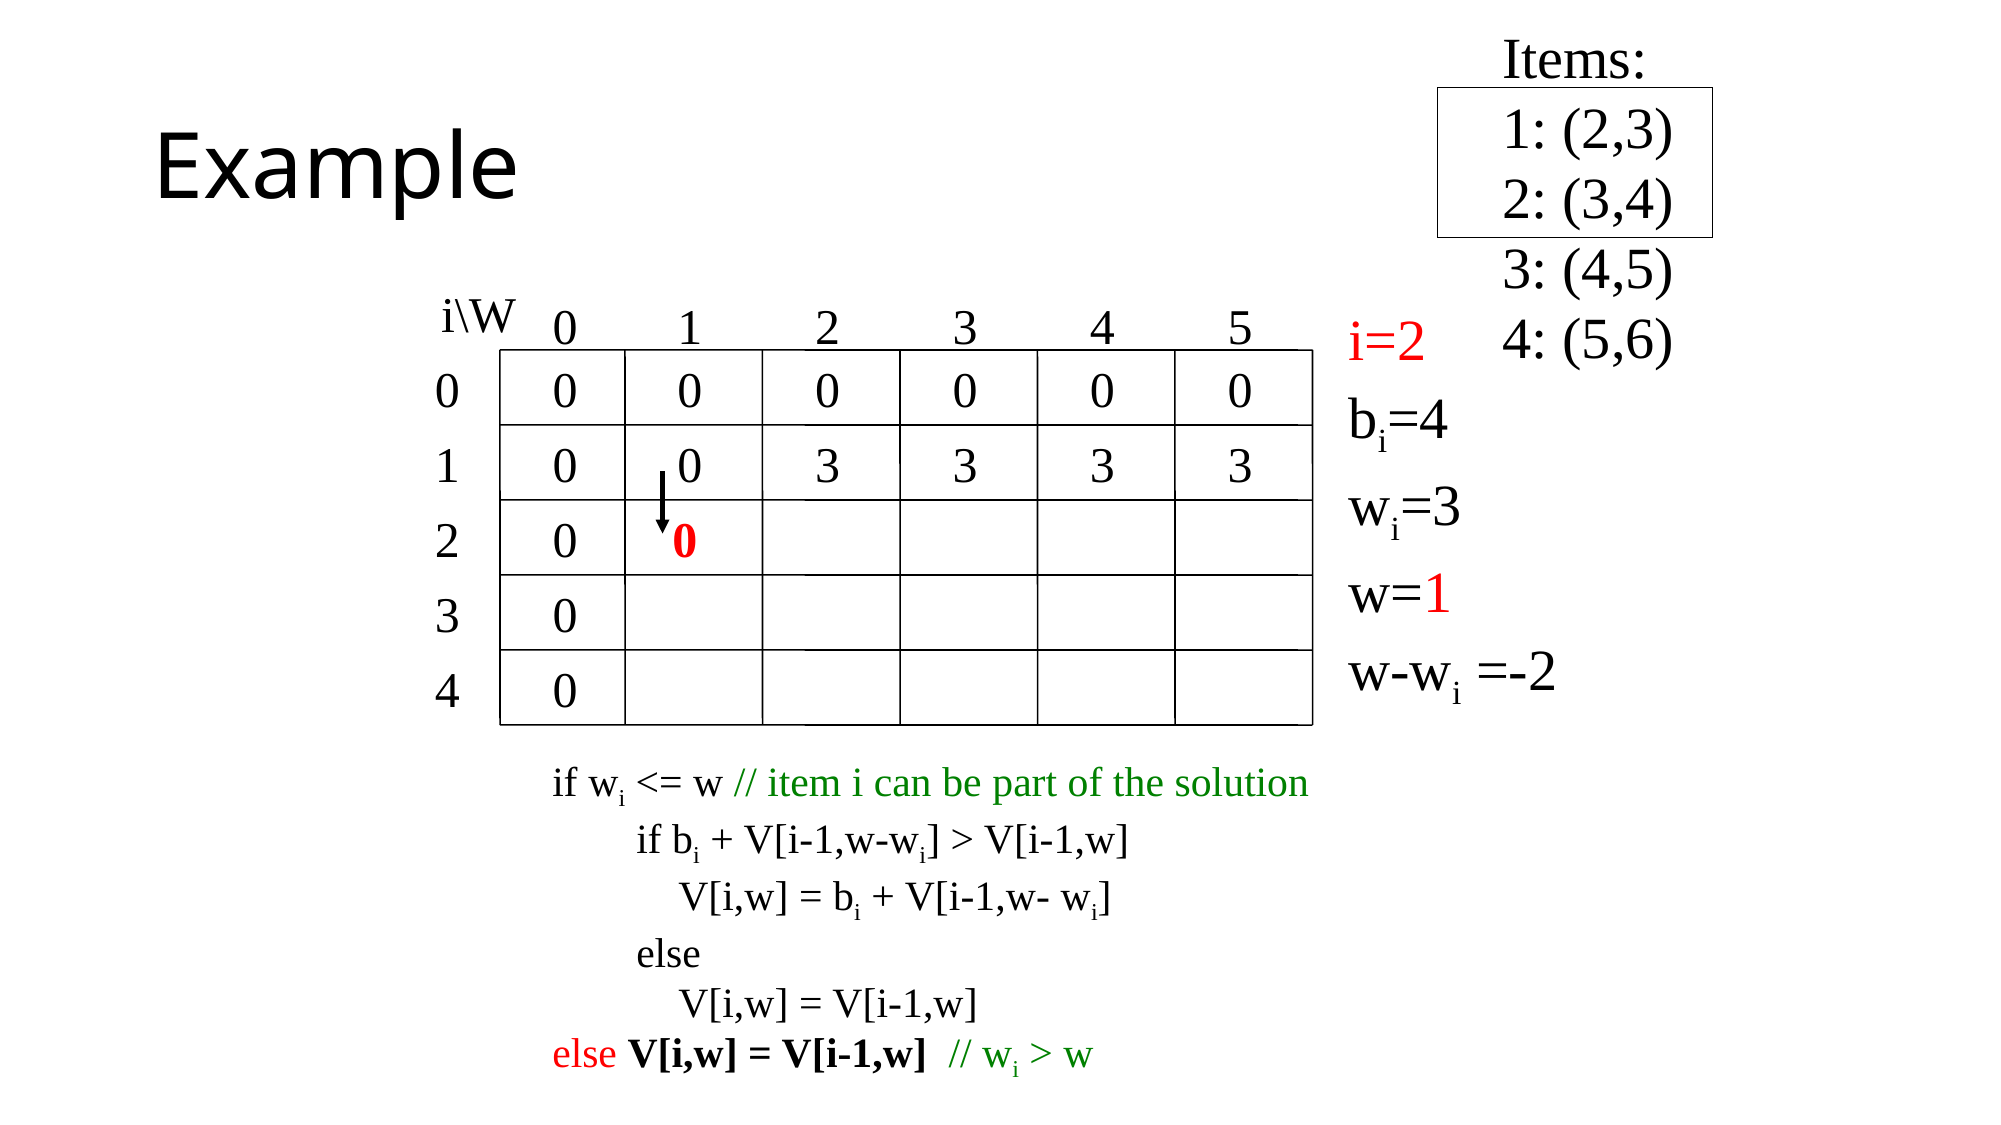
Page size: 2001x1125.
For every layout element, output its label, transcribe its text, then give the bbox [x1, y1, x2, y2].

text_box Items: 1: (2,3) 2: (3,4) 3: (4,5) 4: (5,6) [1487, 12, 1704, 59]
text_box i=2 bi=4 wi=3 w=1 w-wi =-2 [1333, 287, 1575, 719]
text_box Items: 1: (2,3) 2: (3,4) 3: (4,5) 4: (5,6) [1487, 278, 1704, 378]
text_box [419, 274, 1313, 725]
text_box if wi <= w // item i can be part of the solution if bi + V[i-1,w-wi] > V[i-1,w] V[i,w] = bi + V[i-1,w- wi] else V[i,w] = V[i-1,w] else V[i,w] = V[i-1,w] // wi > w [537, 747, 1675, 1090]
title Example [137, 59, 1863, 278]
